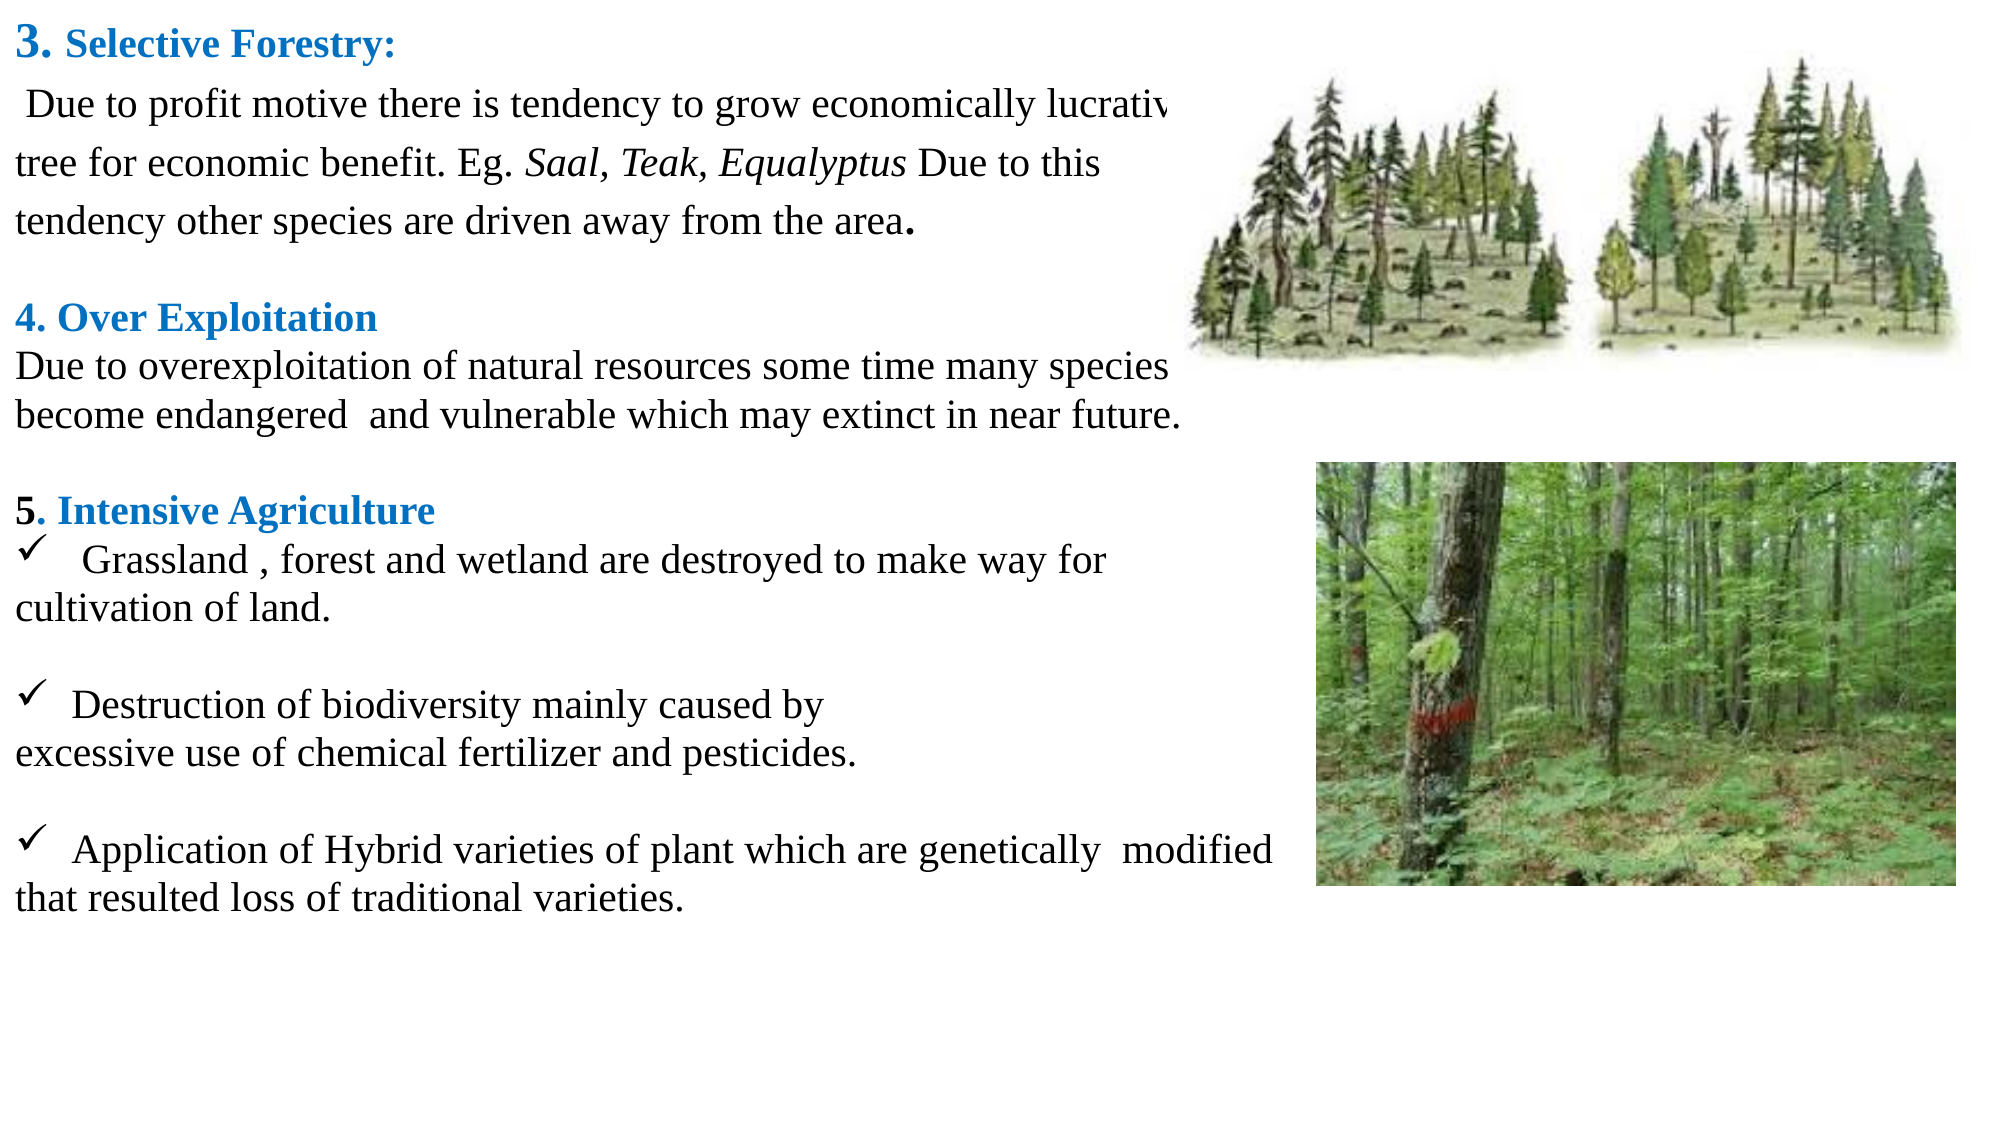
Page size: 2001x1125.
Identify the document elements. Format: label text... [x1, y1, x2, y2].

list 3. Selective Forestry: Due to profit motive there is tendency to grow economically lucrative tree for economic benefit. Eg. Saal, Teak, Equalyptus Due to this tendency other species are driven away from the area. 4. Over Exploitation Due to overexploitation of natural resources some time many species become endangered and vulnerable which may extinct in near future. 5. Intensive Agriculture Grassland , forest and wetland are destroyed to make way for cultivation of land. Destruction of biodiversity mainly caused by excessive use of chemical fertilizer and pesticides. Application of Hybrid varieties of plant which are genetically modified that resulted loss of traditional varieties. [0, 0, 1488, 1094]
picture [1166, 50, 1971, 372]
picture [1316, 461, 1956, 886]
